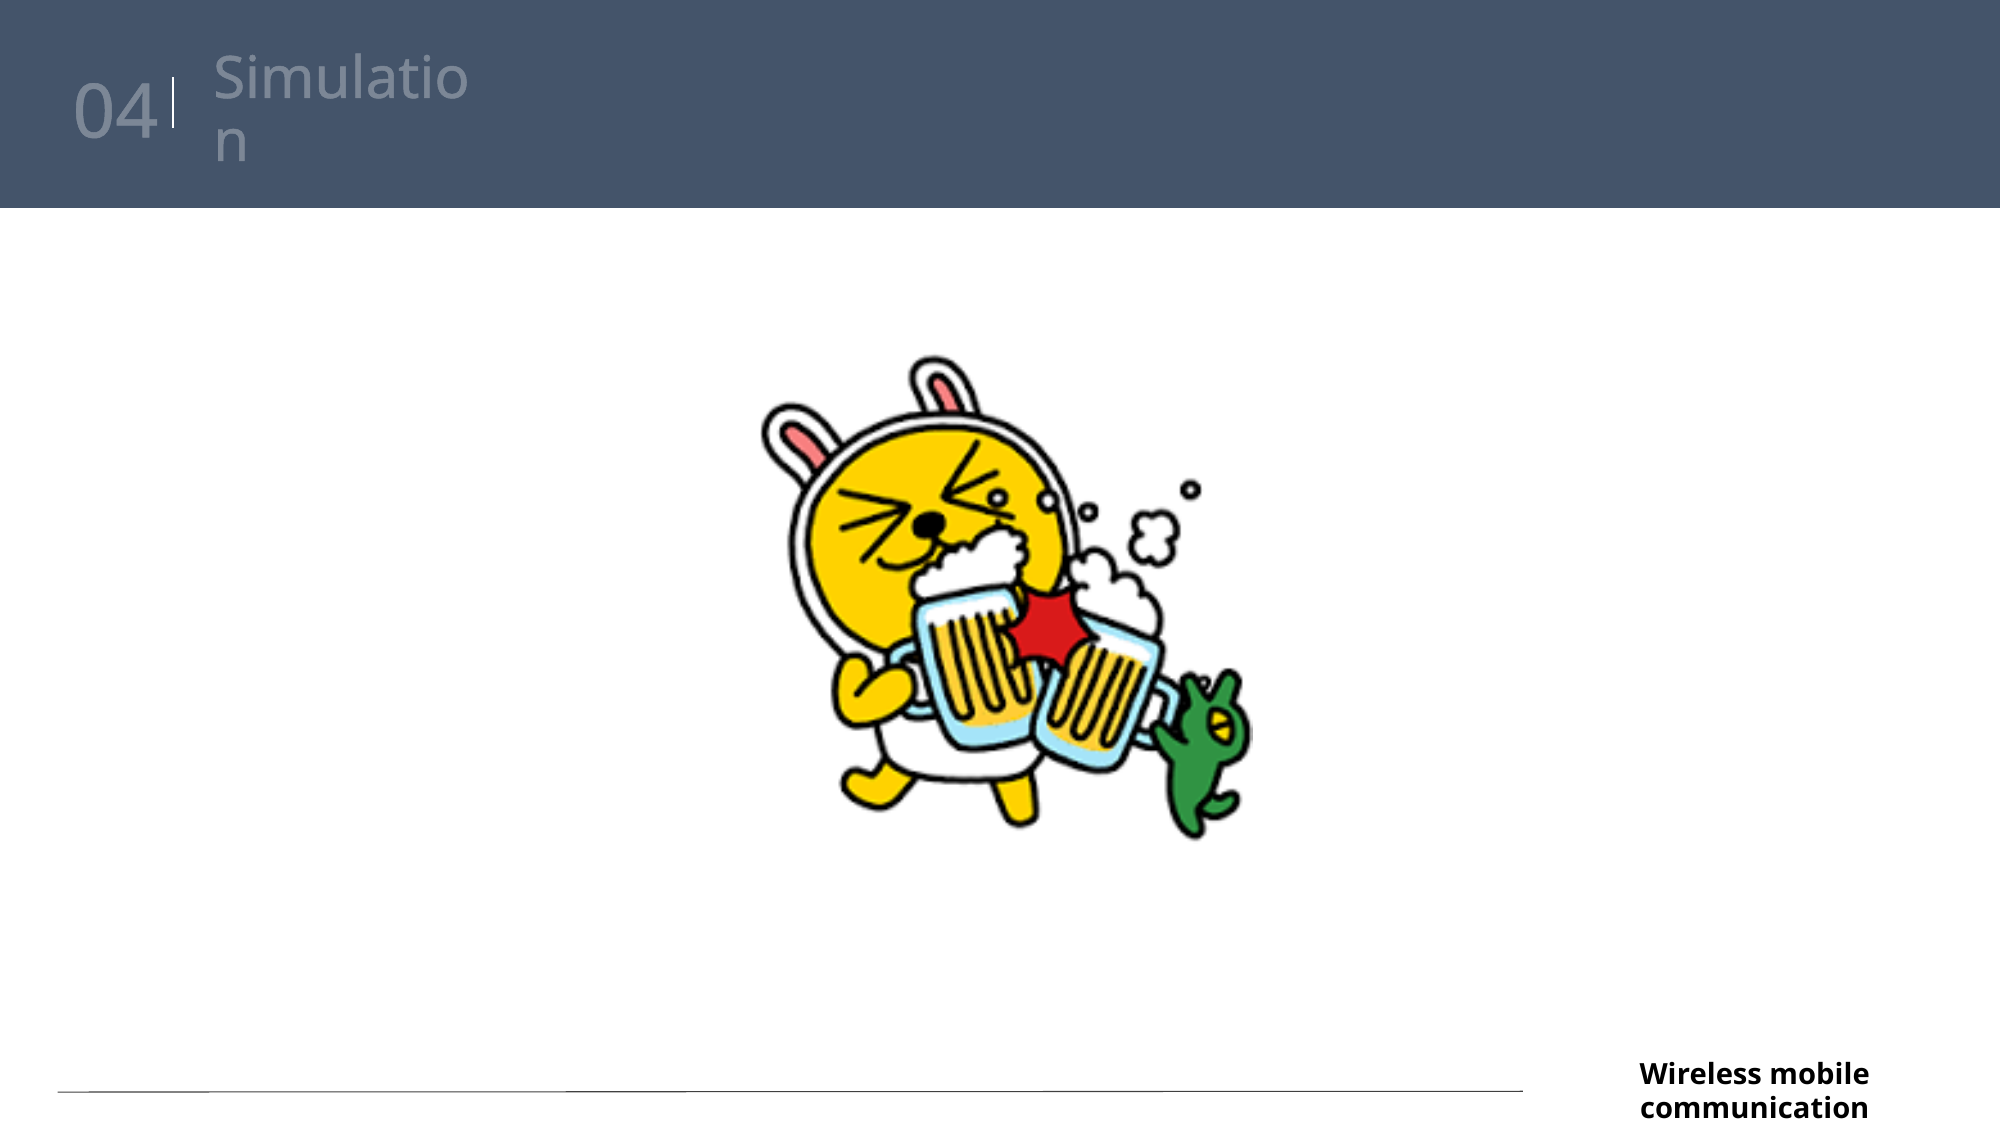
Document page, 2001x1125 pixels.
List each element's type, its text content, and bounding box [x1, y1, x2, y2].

text_box Wireless mobile communication [1523, 1069, 1987, 1111]
title Simulation [198, 71, 519, 150]
picture [760, 351, 1253, 844]
list 04 [57, 65, 199, 144]
